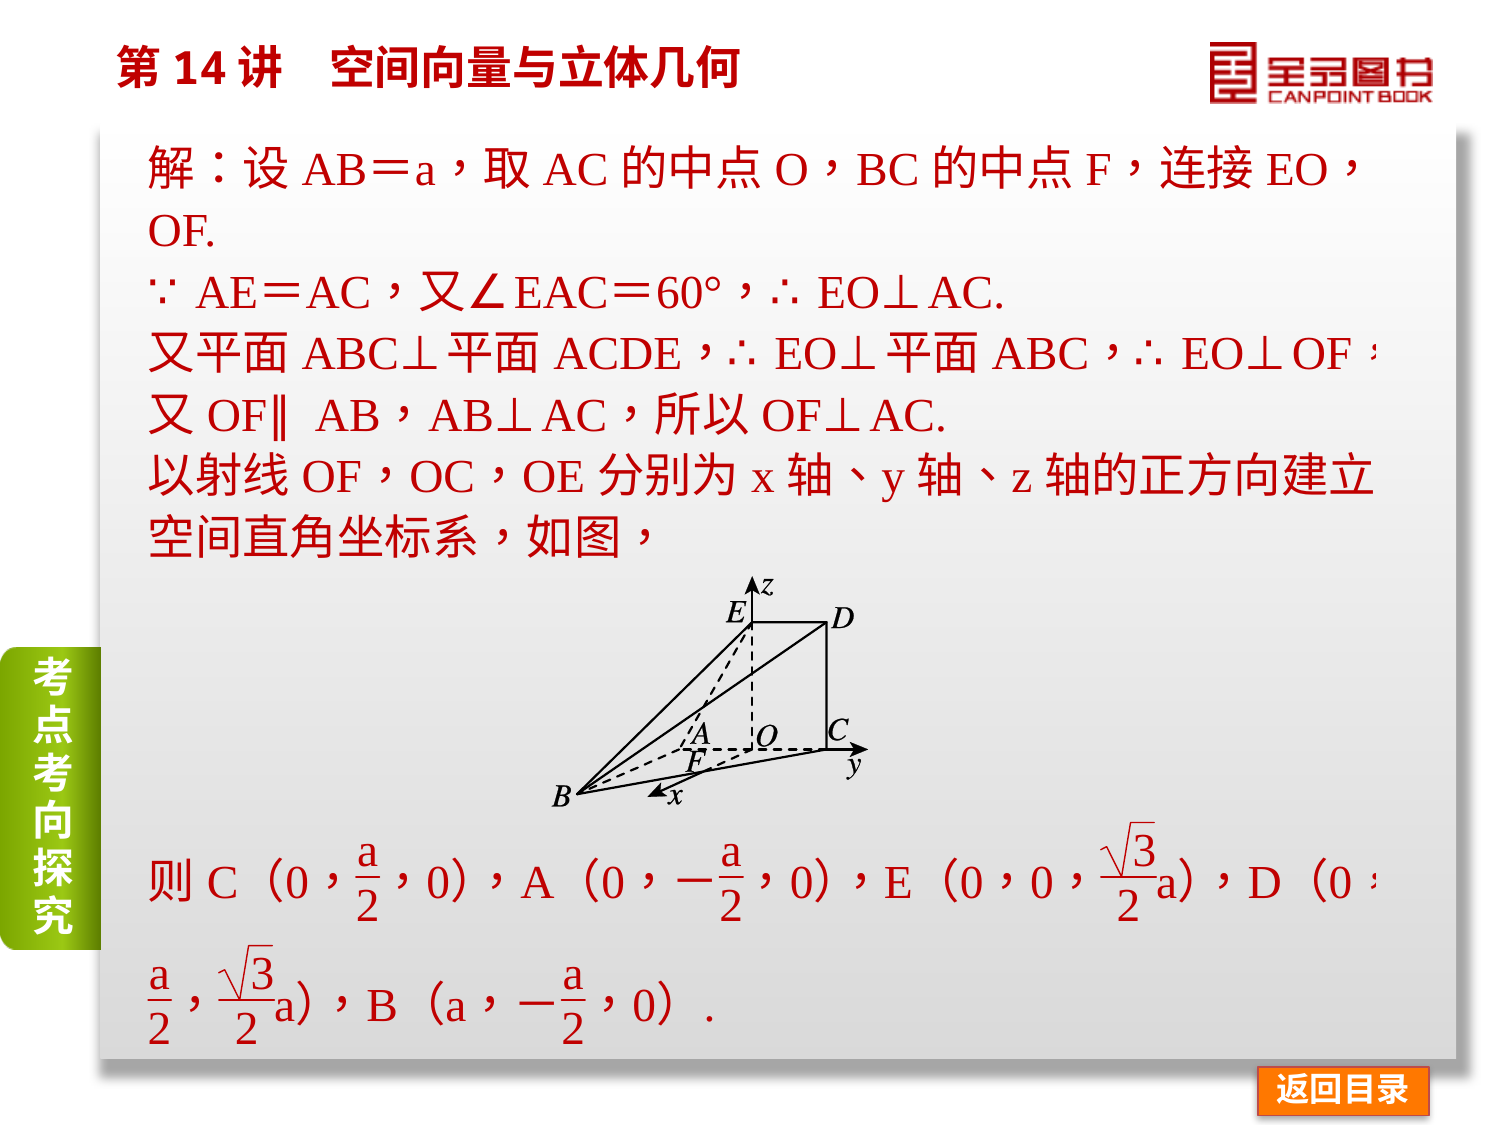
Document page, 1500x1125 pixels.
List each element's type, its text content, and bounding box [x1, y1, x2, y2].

title 第14讲 空间向量与立体几何 [100, 27, 1199, 106]
picture [1210, 42, 1433, 104]
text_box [147, 136, 1377, 1125]
picture [0, 647, 101, 950]
text_box 返回目录 [1382, 1066, 1430, 1116]
